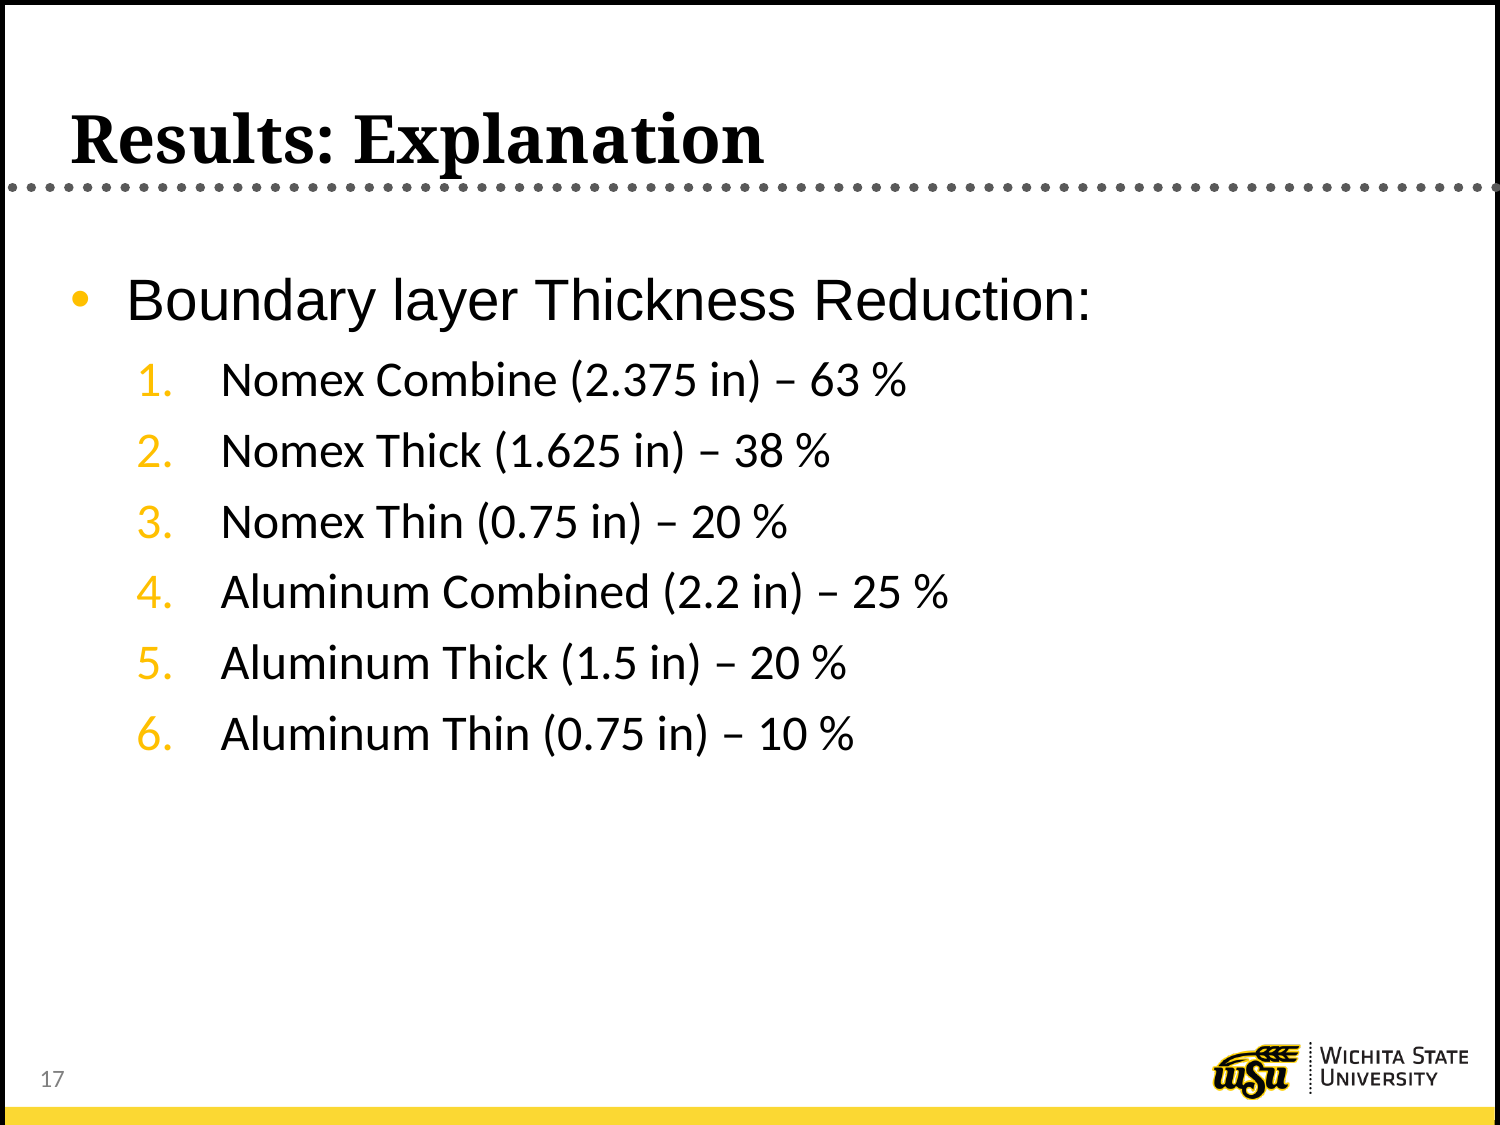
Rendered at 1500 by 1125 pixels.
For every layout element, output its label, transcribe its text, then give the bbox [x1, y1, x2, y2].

title Results: Explanation [55, 44, 1451, 185]
picture [1212, 1042, 1468, 1100]
list Boundary layer Thickness Reduction: Nomex Combine (2.375 in) – 63 % Nomex Thick (1.625 in) – 38 % Nomex Thin (0.75 in) – 20 % Aluminum Combined (2.2 in) – 25 % Aluminum Thick (1.5 in) – 20 % Aluminum Thin (0.75 in) – 10 % [55, 262, 1406, 1006]
